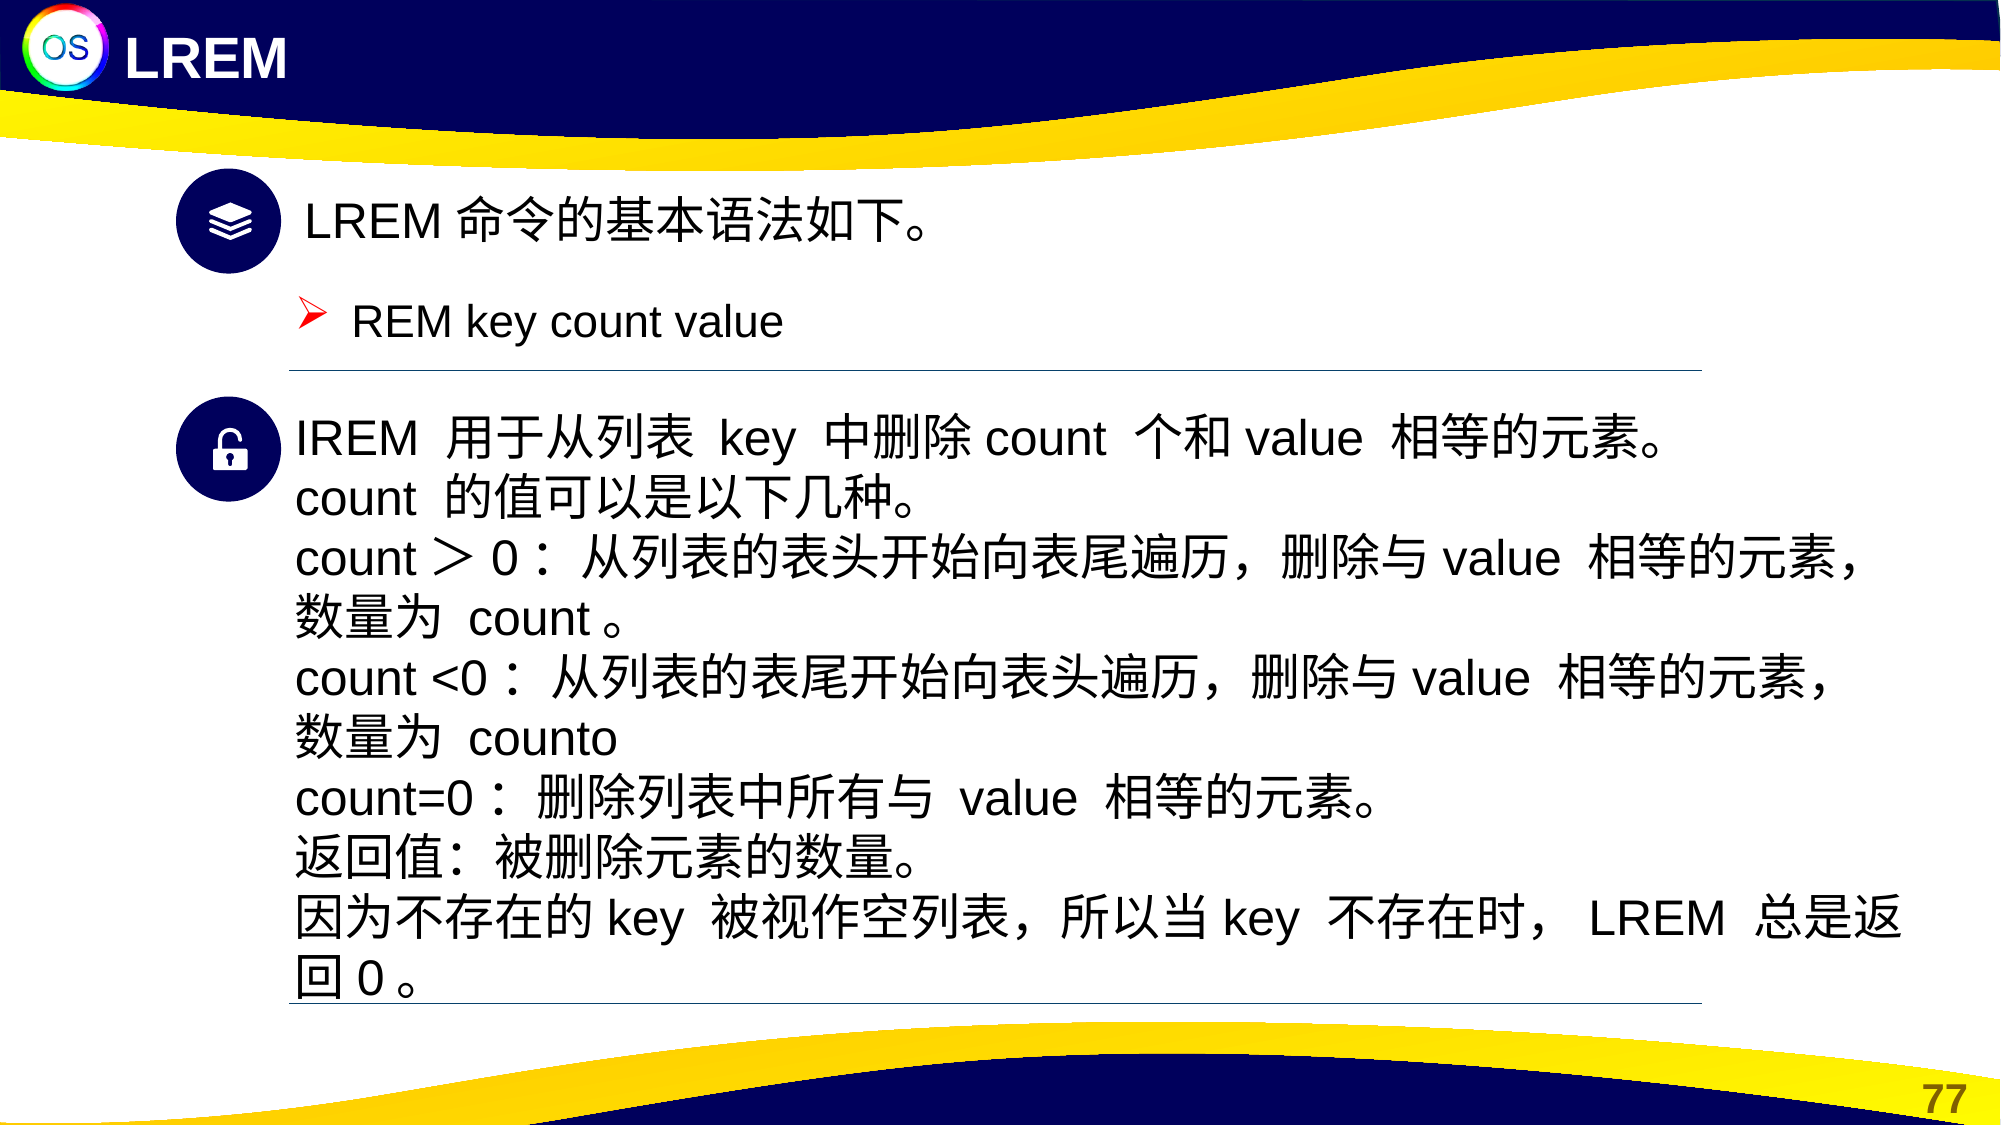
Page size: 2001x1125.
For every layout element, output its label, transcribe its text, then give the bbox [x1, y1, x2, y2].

text_box [209, 227, 252, 240]
text_box [209, 202, 252, 223]
text_box [176, 396, 280, 502]
text_box [213, 427, 248, 471]
text_box IREM 用于从列表 key 中删除count 个和value 相等的元素。 count 的值可以是以下几种。 count＞0：从列表的表头开始向表尾遍历，删除与value 相等的元素，数量为 count。 count <0：从列表的表尾开始向表头遍历，删除与value 相等的元素，数量为 counto count=0：删除列表中所有与 value 相等的元素。 返回值：被删除元素的数量。 因为不存在的key 被视作空列表，所以当key 不存在时，LREM 总是返回0。 [280, 397, 1919, 1013]
text_box [209, 219, 252, 232]
text_box LREM [109, 12, 1263, 98]
picture [22, 3, 109, 91]
text_box LREM命令的基本语法如下。 [289, 186, 1109, 251]
text_box [176, 168, 282, 274]
text_box REM key count value [280, 273, 1458, 348]
